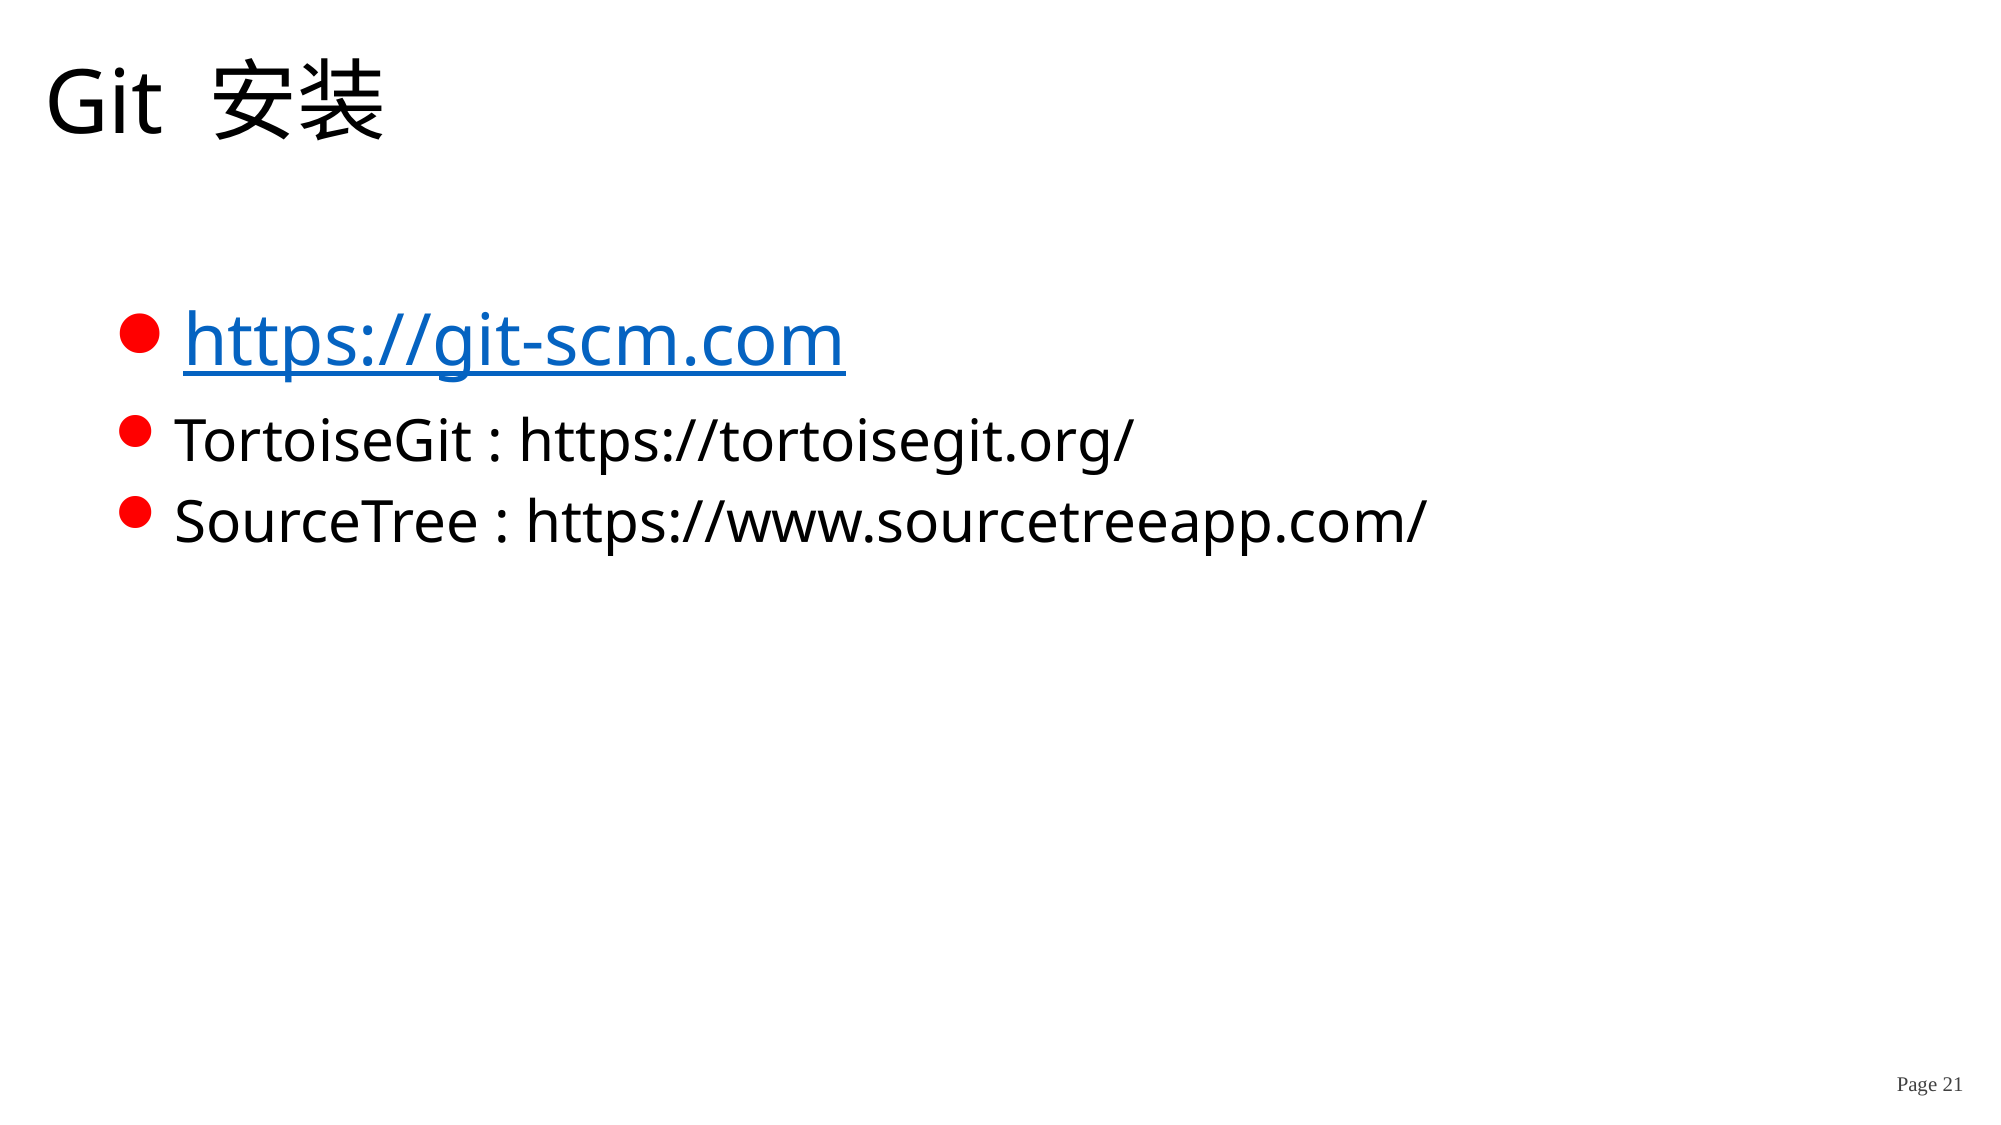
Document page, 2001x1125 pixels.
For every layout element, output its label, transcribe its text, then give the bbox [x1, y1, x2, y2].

title Git 安装 [0, 44, 2000, 166]
text_box https://git-scm.com TortoiseGit : https://tortoisegit.org/ SourceTree : https://www.sourcetreeapp.com/ [99, 184, 1900, 1125]
